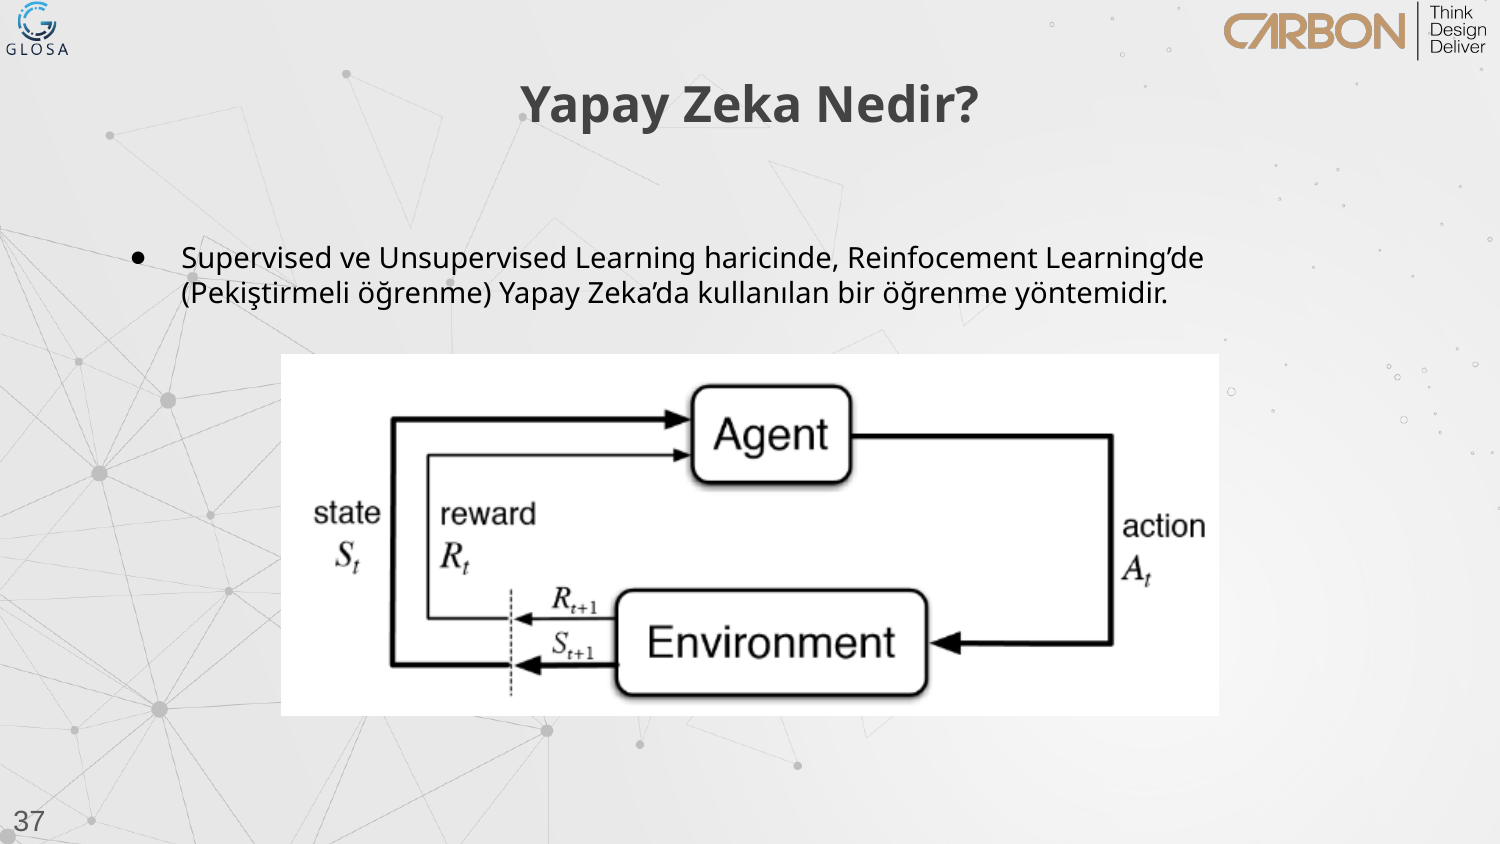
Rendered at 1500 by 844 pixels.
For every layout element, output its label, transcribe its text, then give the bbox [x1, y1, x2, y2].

text_box 37 [0, 796, 68, 844]
picture [1209, 0, 1500, 66]
title Yapay Zeka Nedir? [322, 57, 1178, 140]
picture [281, 353, 1219, 716]
text_box Supervised ve Unsupervised Learning haricinde, Reinfocement Learning’de (Pekiştirmeli öğrenme) Yapay Zeka’da kullanılan bir öğrenme yöntemidir. [91, 224, 1333, 325]
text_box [1, 0, 72, 69]
